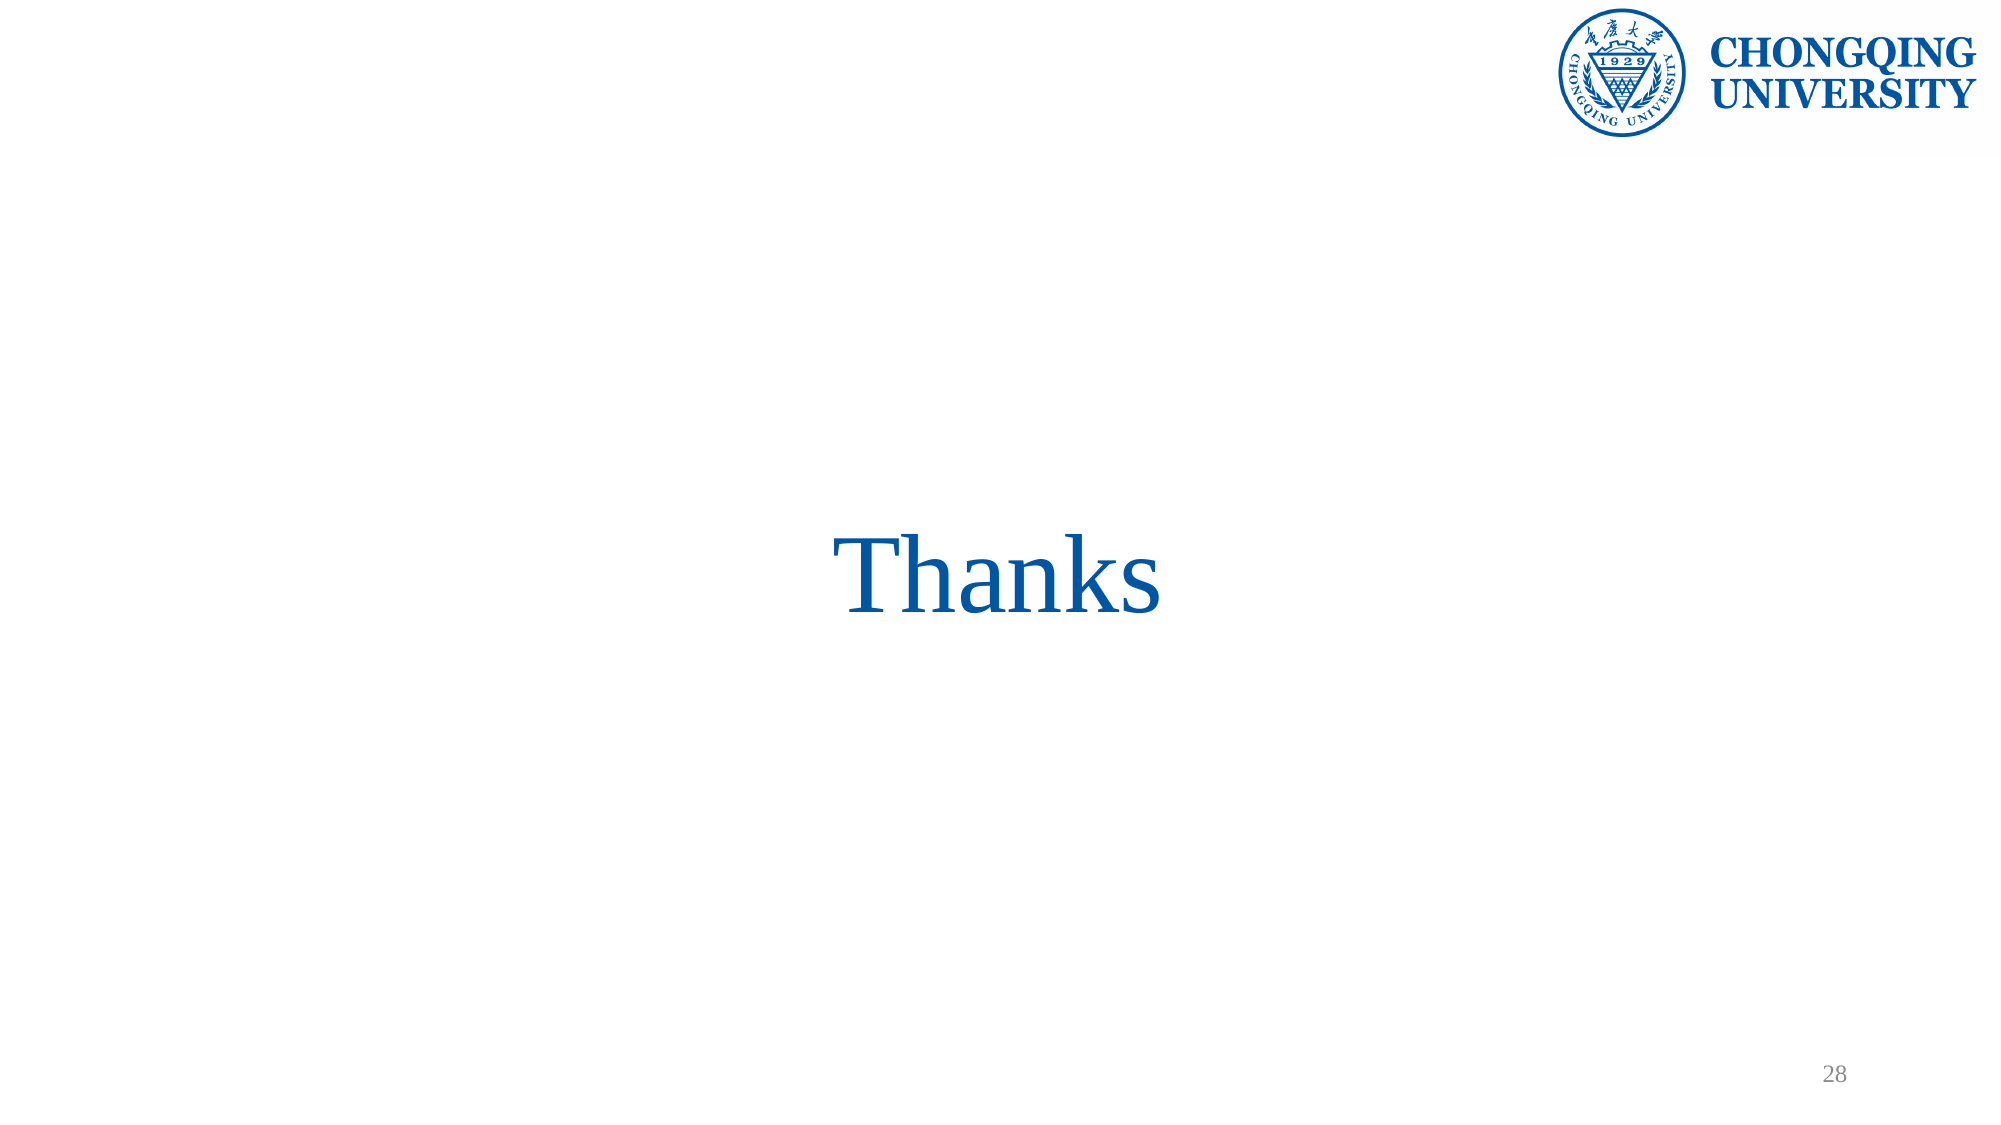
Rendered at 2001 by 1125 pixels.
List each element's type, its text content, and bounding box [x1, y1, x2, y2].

picture [1550, 0, 2000, 157]
list Thanks [67, 165, 1939, 875]
slide_number 28 [1412, 1042, 1863, 1103]
